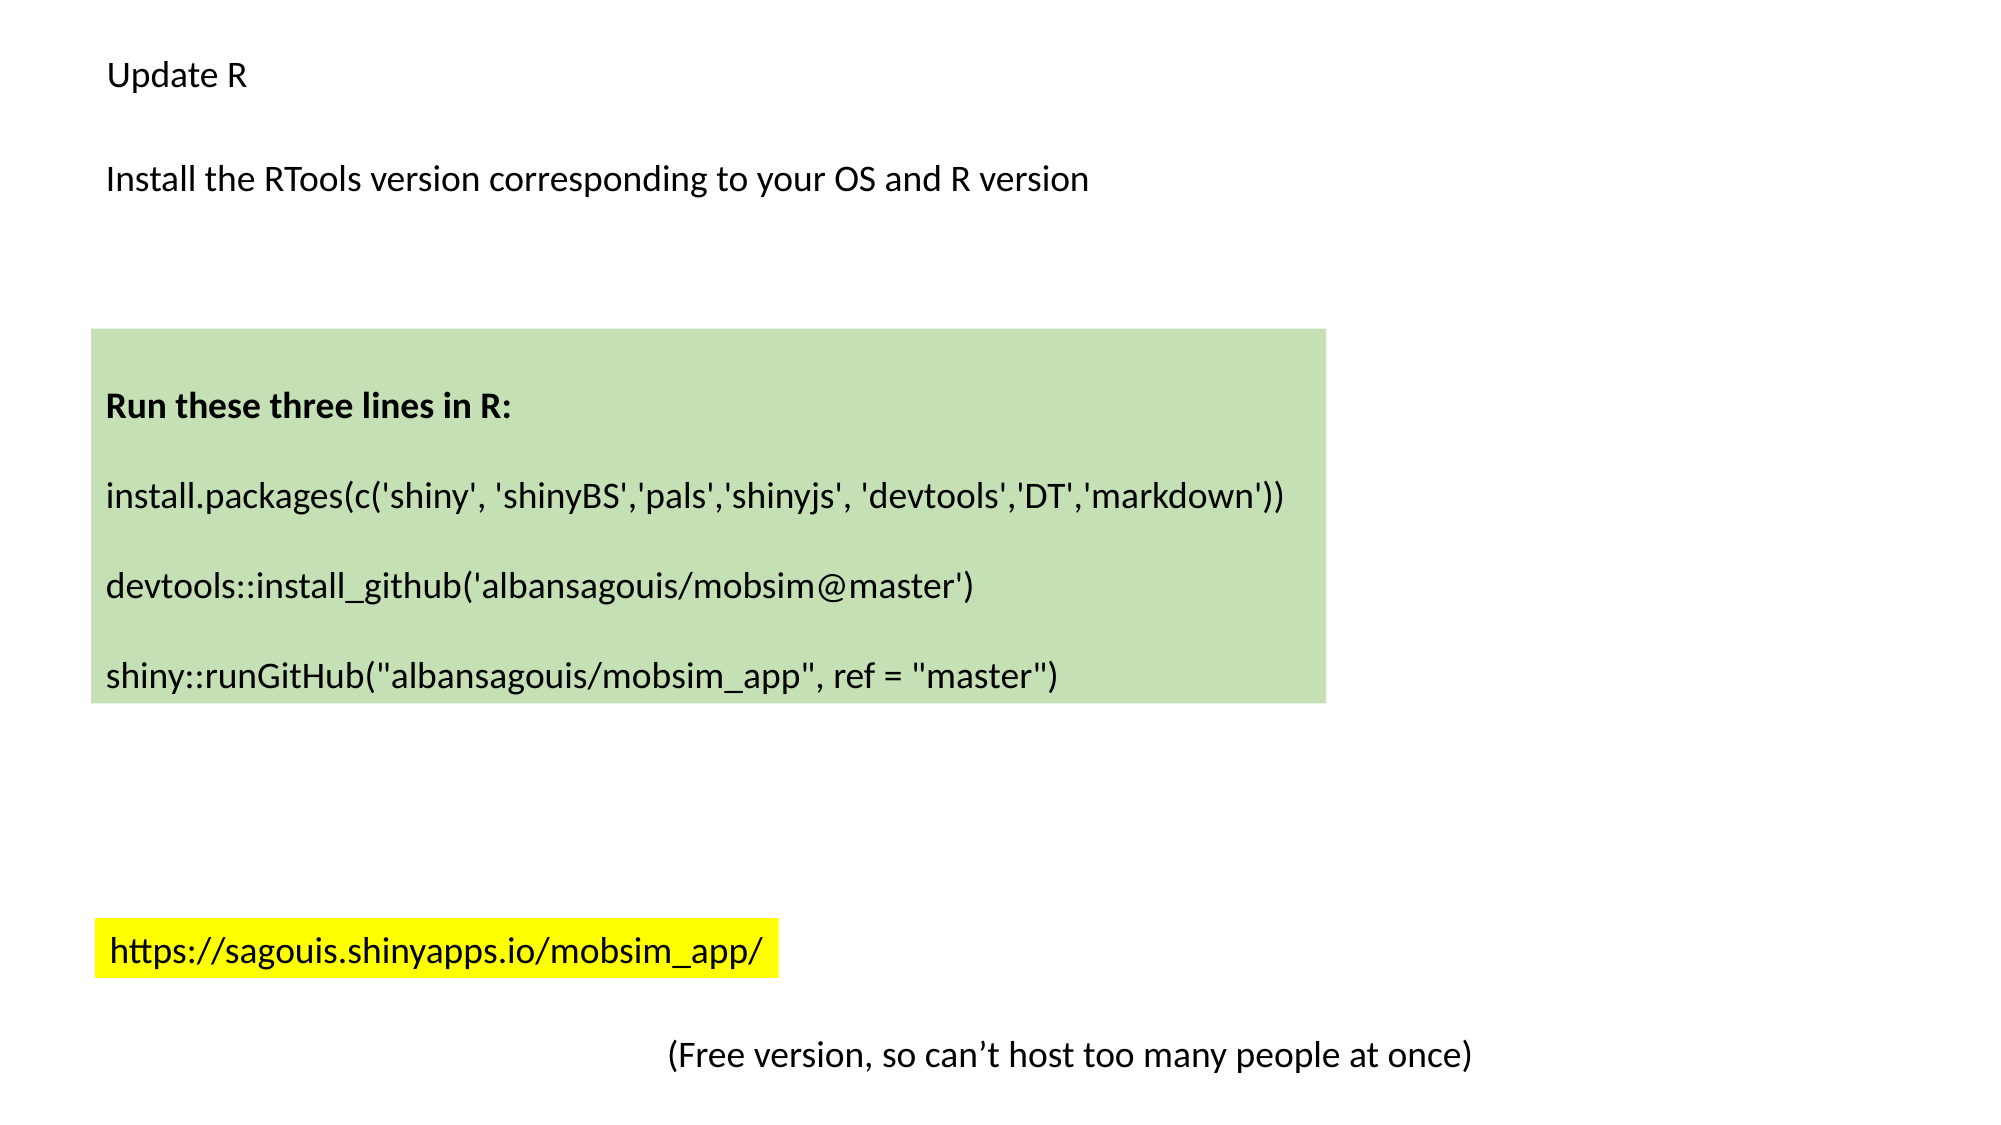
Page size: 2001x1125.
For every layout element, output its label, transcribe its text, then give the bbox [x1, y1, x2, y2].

text_box (Free version, so can’t host too many people at once) [652, 1022, 1489, 1082]
text_box Update R [92, 42, 263, 102]
text_box Install the RTools version corresponding to your OS and R version [91, 147, 1367, 207]
text_box https://sagouis.shinyapps.io/mobsim_app/ [94, 918, 779, 978]
text_box Run these three lines in R: install.packages(c('shiny', 'shinyBS','pals','shinyjs', 'devtools','DT','markdown')) devtools::install_github('albansagouis/mobsim@master') shiny::runGitHub("albansagouis/mobsim_app", ref = "master") [91, 328, 1327, 704]
